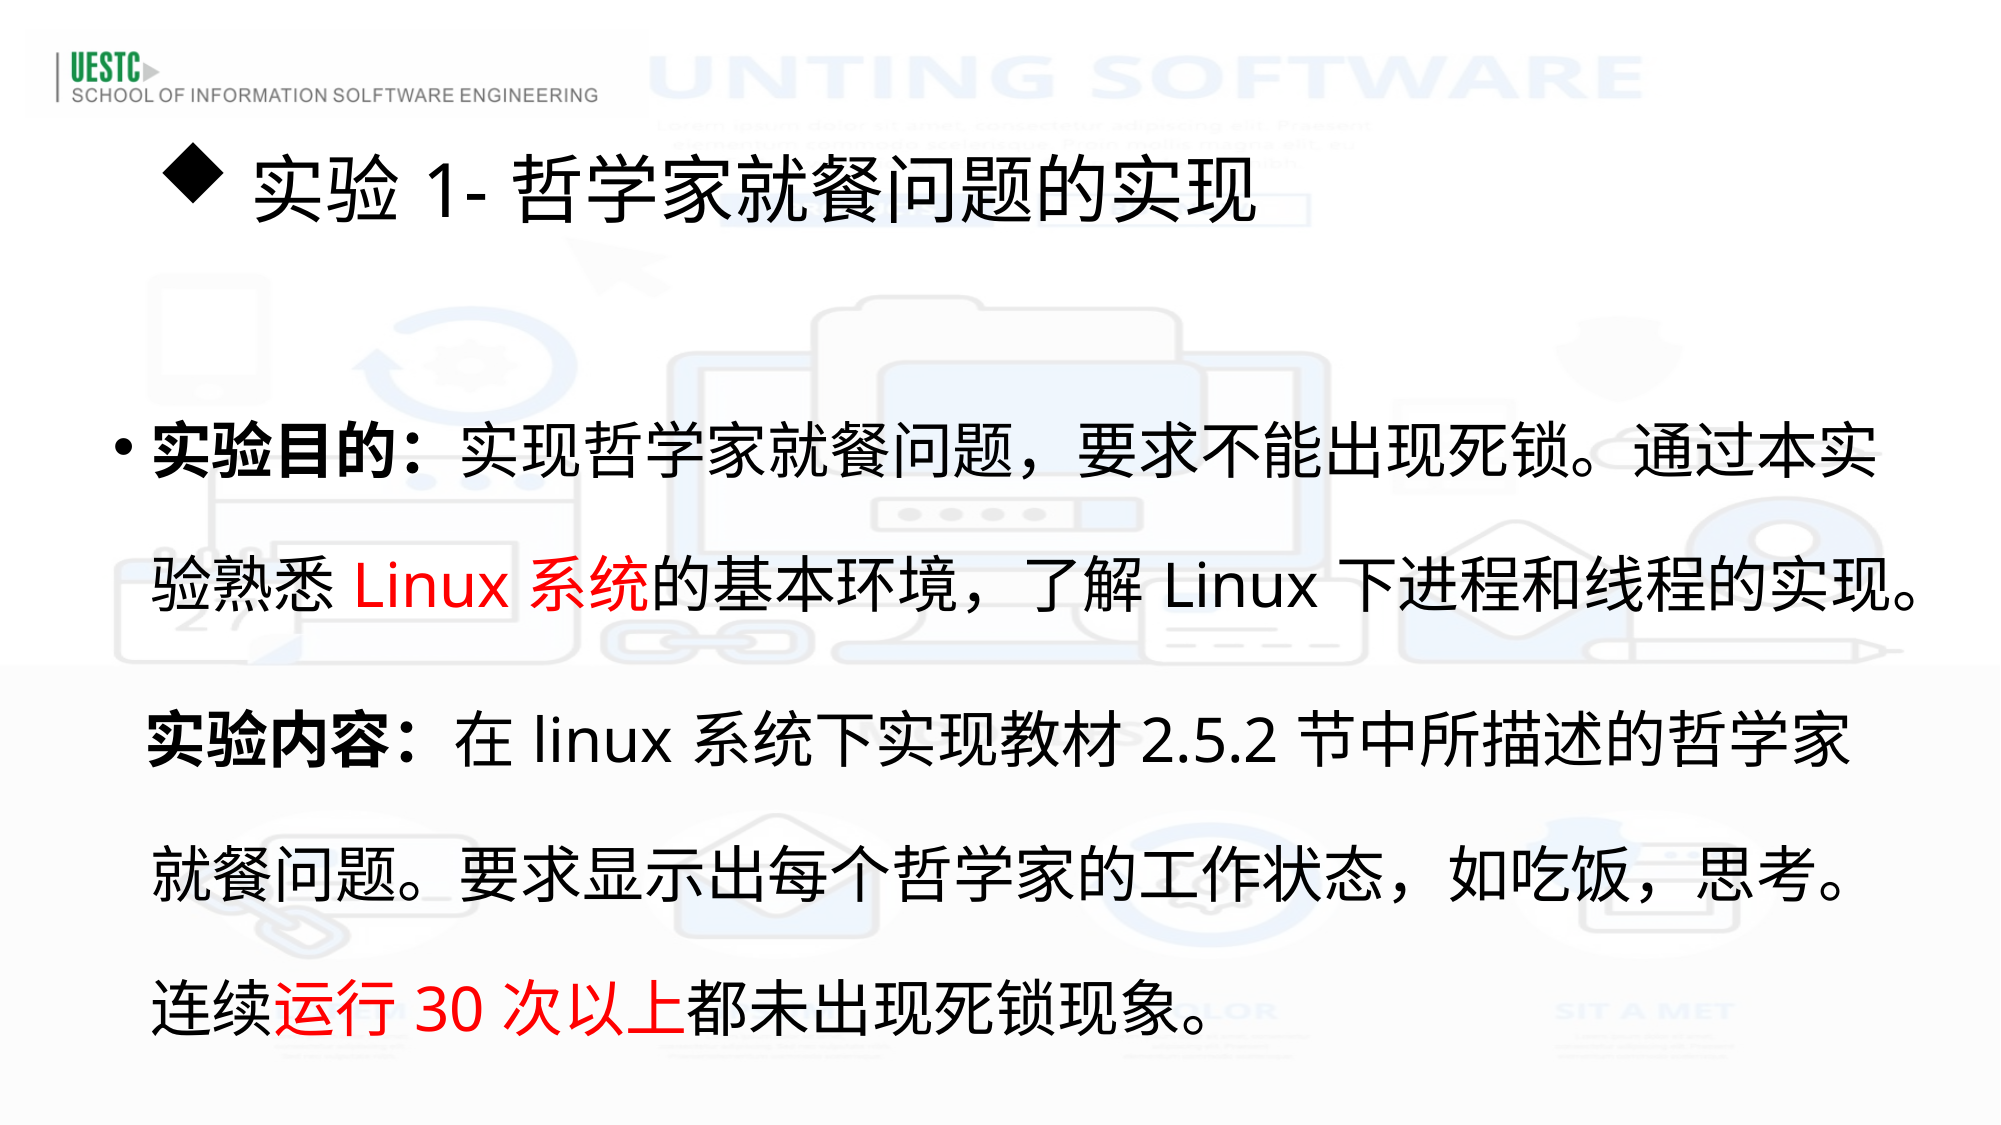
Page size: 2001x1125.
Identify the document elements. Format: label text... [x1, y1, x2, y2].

picture [25, 29, 649, 118]
list 实验目的：实现哲学家就餐问题，要求不能出现死锁。通过本实验熟悉Linux系统的基本环境，了解Linux下进程和线程的实现。 实验内容：在linux系统下实现教材2.5.2节中所描述的哲学家就餐问题。要求显示出每个哲学家的工作状态，如吃饭，思考。连续运行30次以上都未出现死锁现象。 [97, 349, 1921, 1080]
title 实验1-哲学家就餐问题的实现 [141, 131, 1891, 349]
